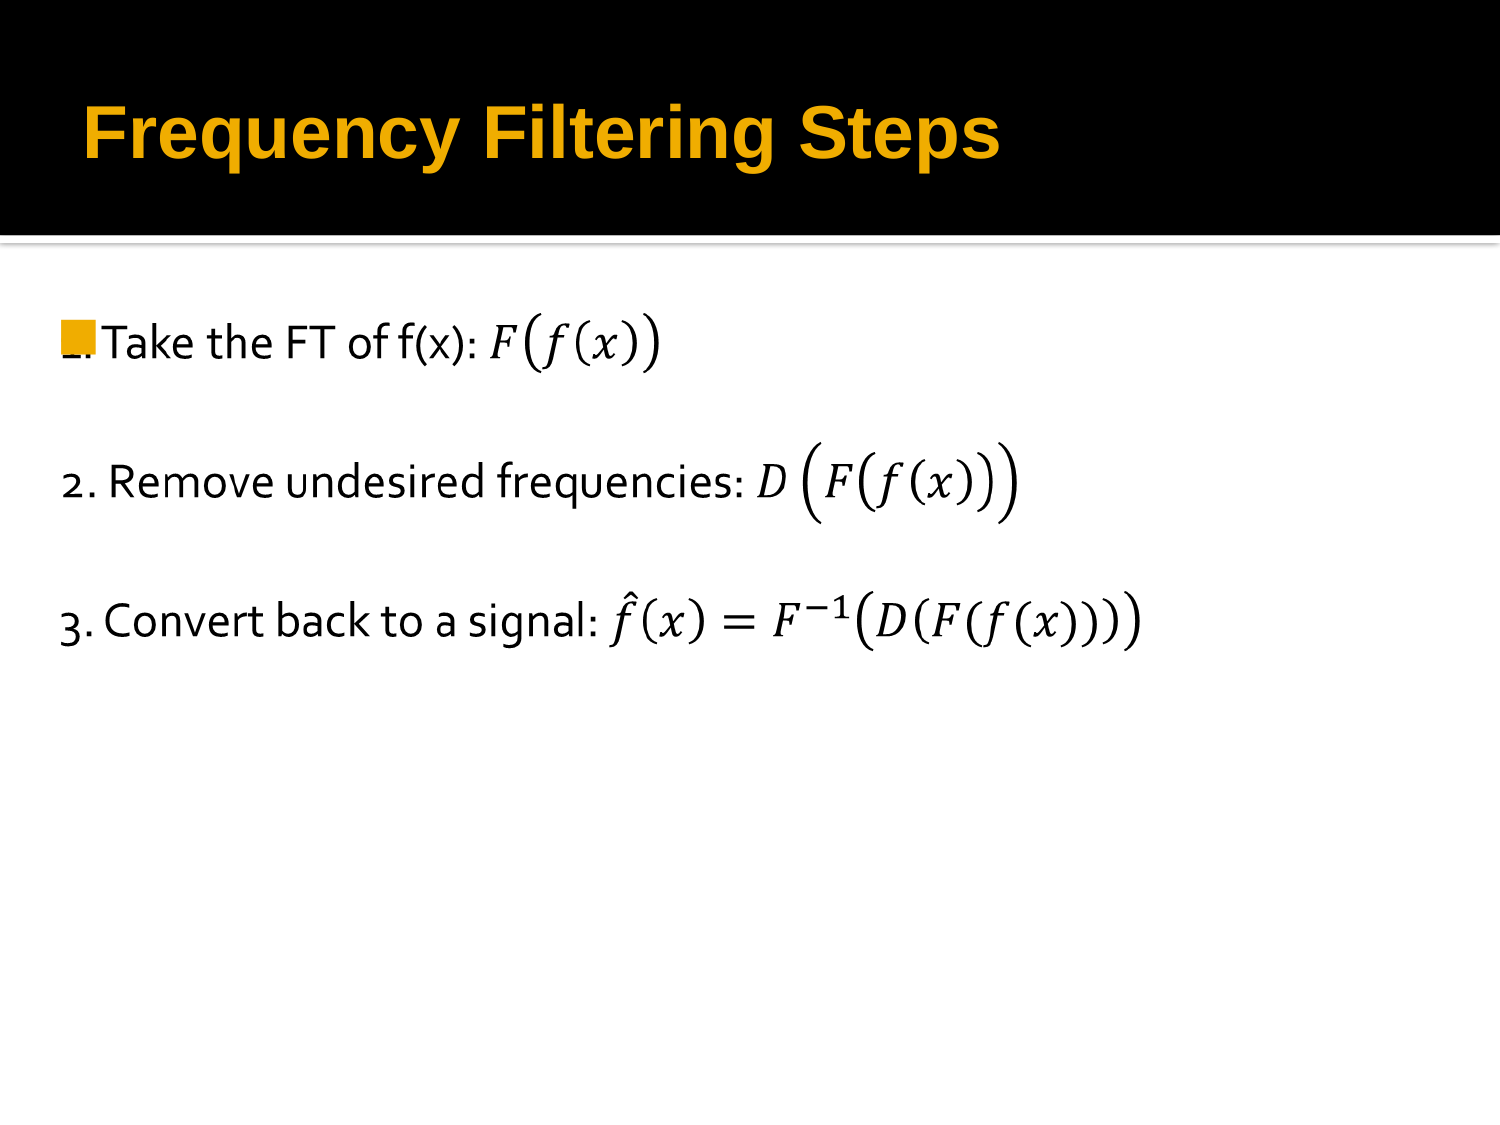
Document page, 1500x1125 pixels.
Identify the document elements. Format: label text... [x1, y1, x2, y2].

list [28, 290, 1472, 1051]
title Frequency Filtering Steps [74, 24, 1426, 232]
